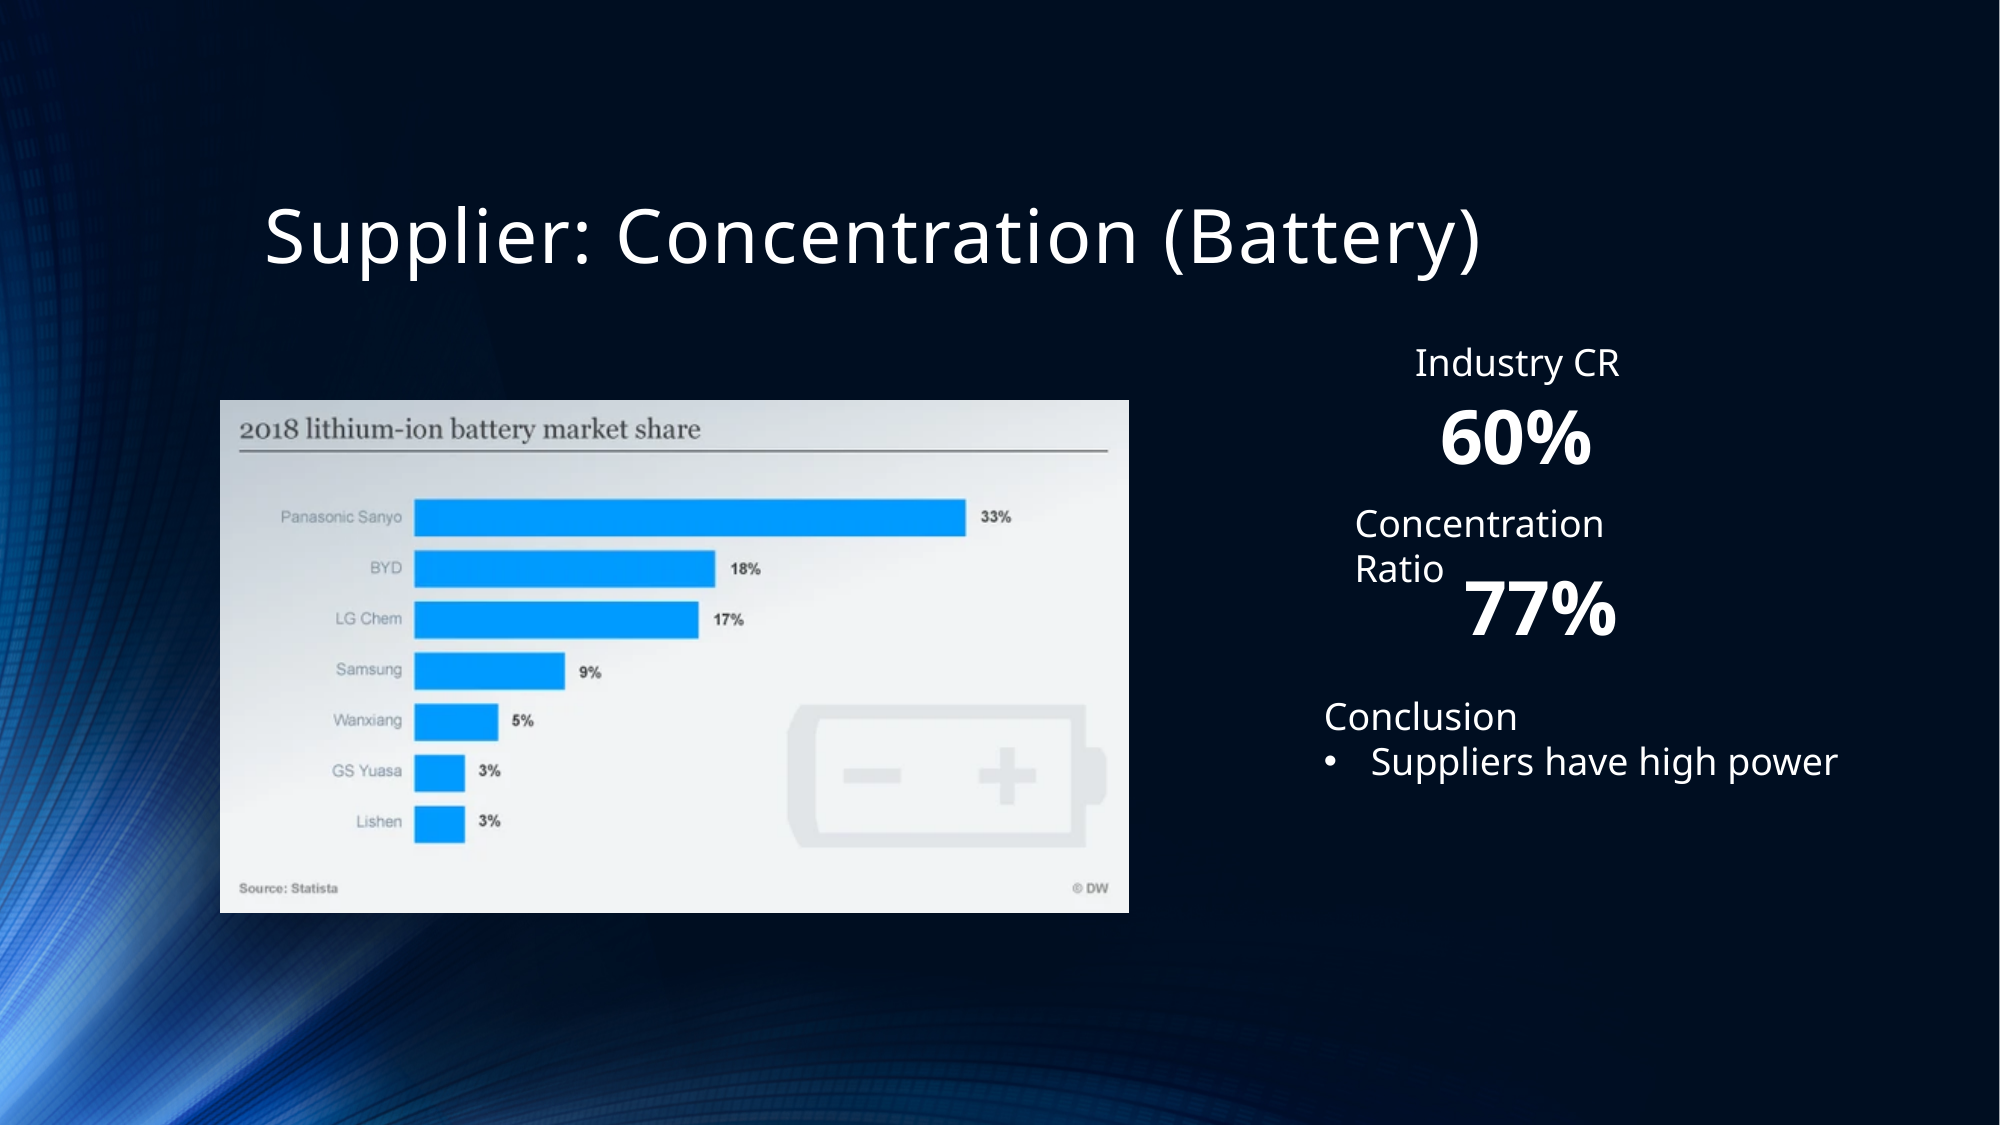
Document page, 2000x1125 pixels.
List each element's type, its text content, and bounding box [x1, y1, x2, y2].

text_box 77% [1449, 553, 1665, 658]
text_box 60% [1425, 381, 1610, 487]
text_box Concentration Ratio [1339, 492, 1714, 598]
title Supplier: Concentration (Battery) [249, 62, 1750, 288]
text_box Conclusion Suppliers have high power [1309, 685, 1854, 791]
picture [0, 0, 2000, 1125]
text_box Industry CR [1330, 331, 1705, 392]
